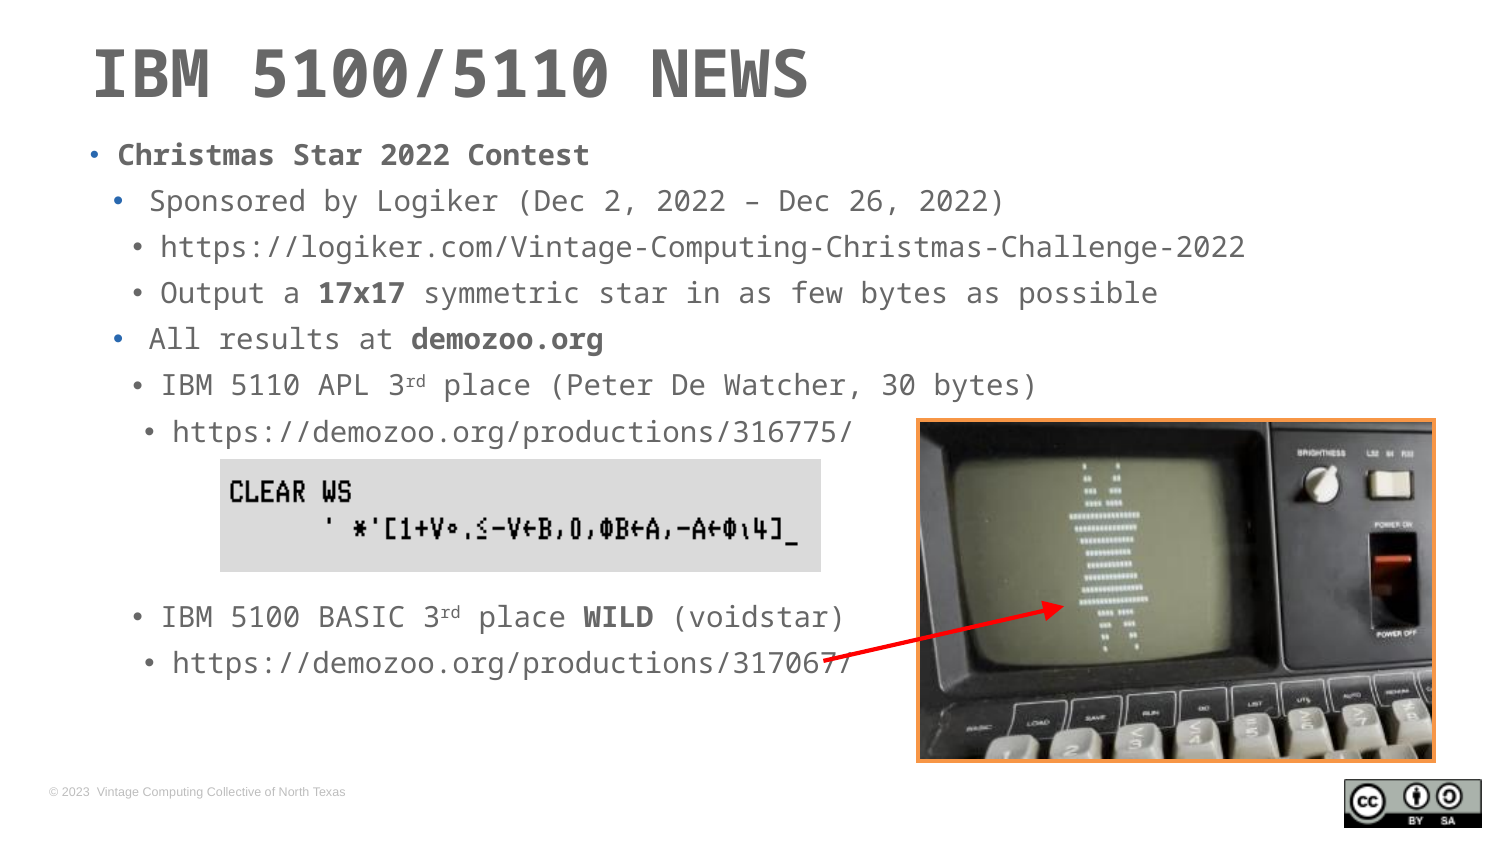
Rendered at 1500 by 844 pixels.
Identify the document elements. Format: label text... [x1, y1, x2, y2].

title IBM 5100/5110 NEWS [75, 45, 1425, 113]
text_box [823, 605, 1065, 662]
picture [919, 421, 1433, 760]
text_box Christmas Star 2022 Contest Sponsored by Logiker (Dec 2, 2022 – Dec 26, 2022) https://logiker.com/Vintage-Computing-Christmas-Challenge-2022 Output a 17x17 symmetric star in as few bytes as possible All results at demozoo.org IBM 5110 APL 3rd place (Peter De Watcher, 30 bytes) https://demozoo.org/productions/316775/ IBM 5100 BASIC 3rd place WILD (voidstar) https://demozoo.org/productions/317067/ [74, 131, 1425, 844]
picture [220, 459, 821, 572]
picture [1425, 779, 1482, 828]
